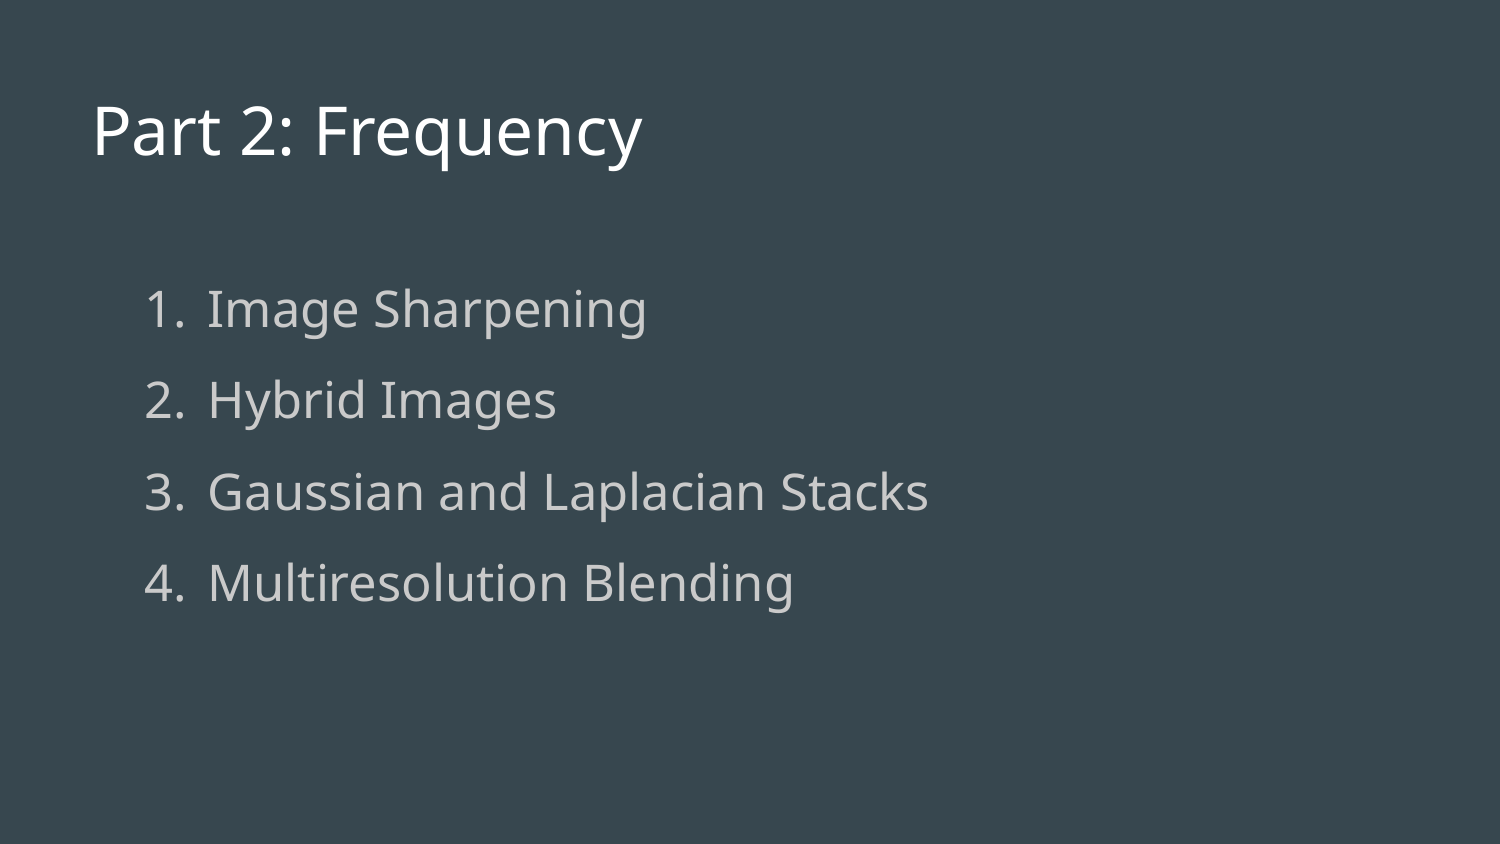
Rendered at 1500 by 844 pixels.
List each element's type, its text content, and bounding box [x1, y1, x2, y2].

title Part 2: Frequency [76, 72, 1474, 167]
list Image Sharpening Hybrid Images Gaussian and Laplacian Stacks Multiresolution Blending [117, 231, 1407, 730]
